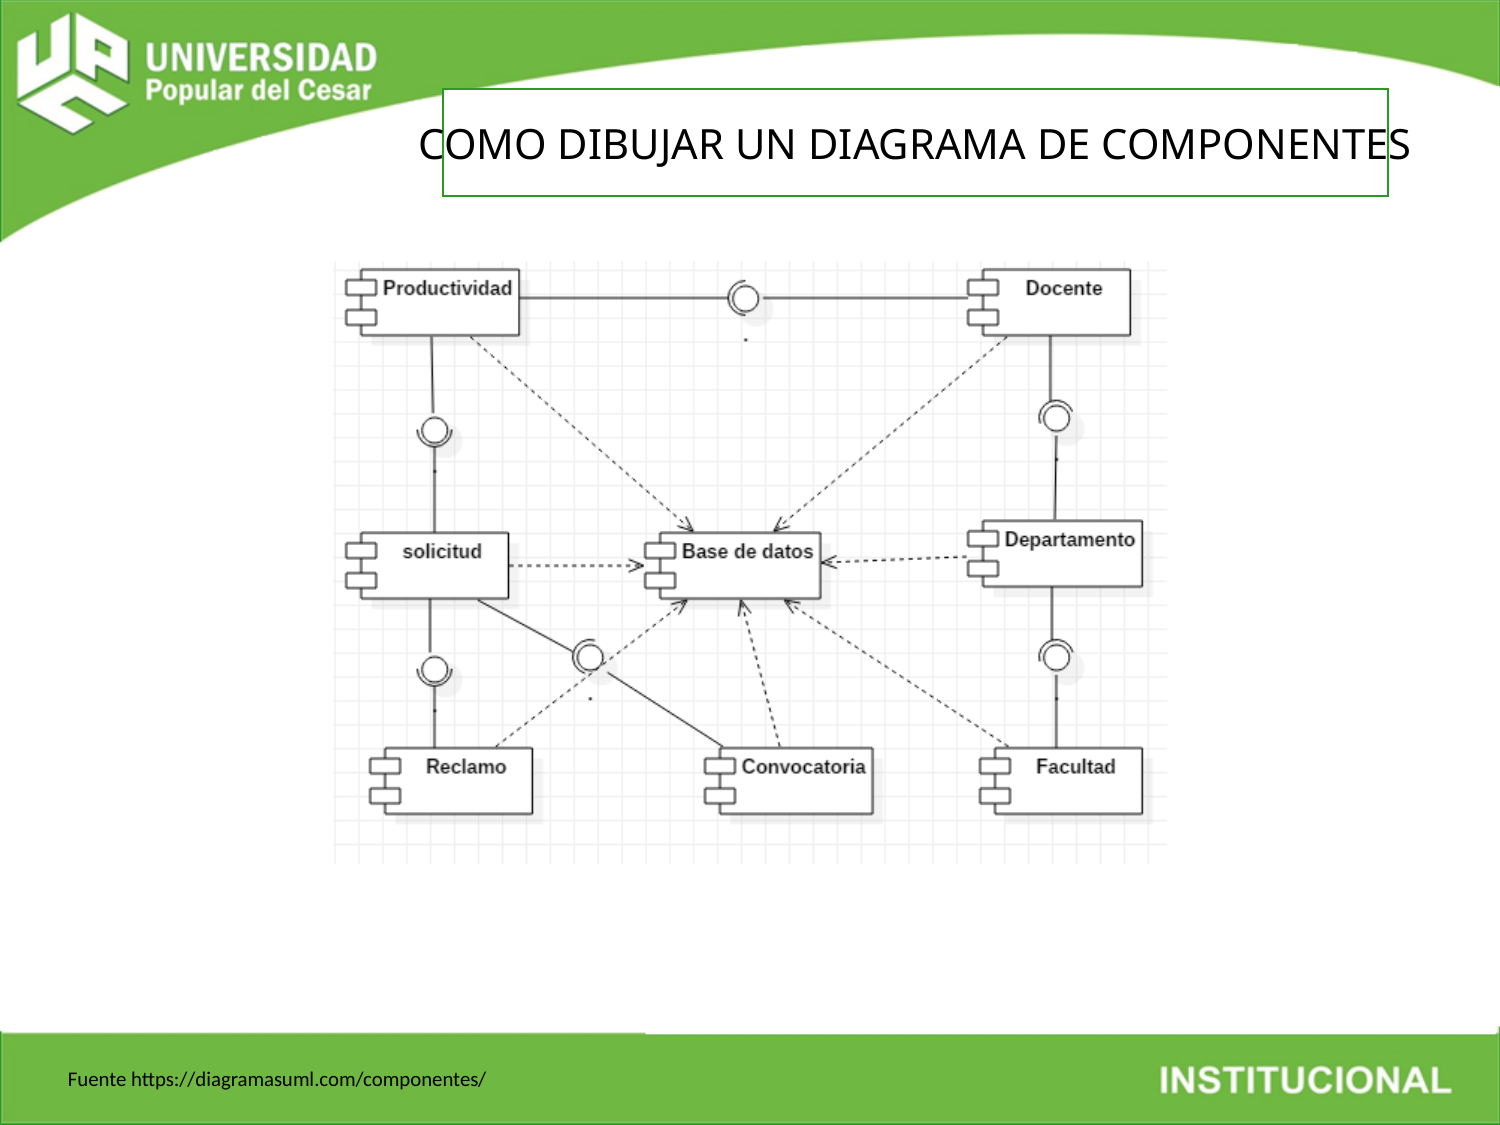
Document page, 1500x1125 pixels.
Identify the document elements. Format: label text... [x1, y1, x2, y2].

picture [0, 0, 1500, 1125]
text_box COMO DIBUJAR UN DIAGRAMA DE COMPONENTES [442, 88, 1388, 197]
text_box Fuente https://diagramasuml.com/componentes/ [53, 1058, 1412, 1099]
